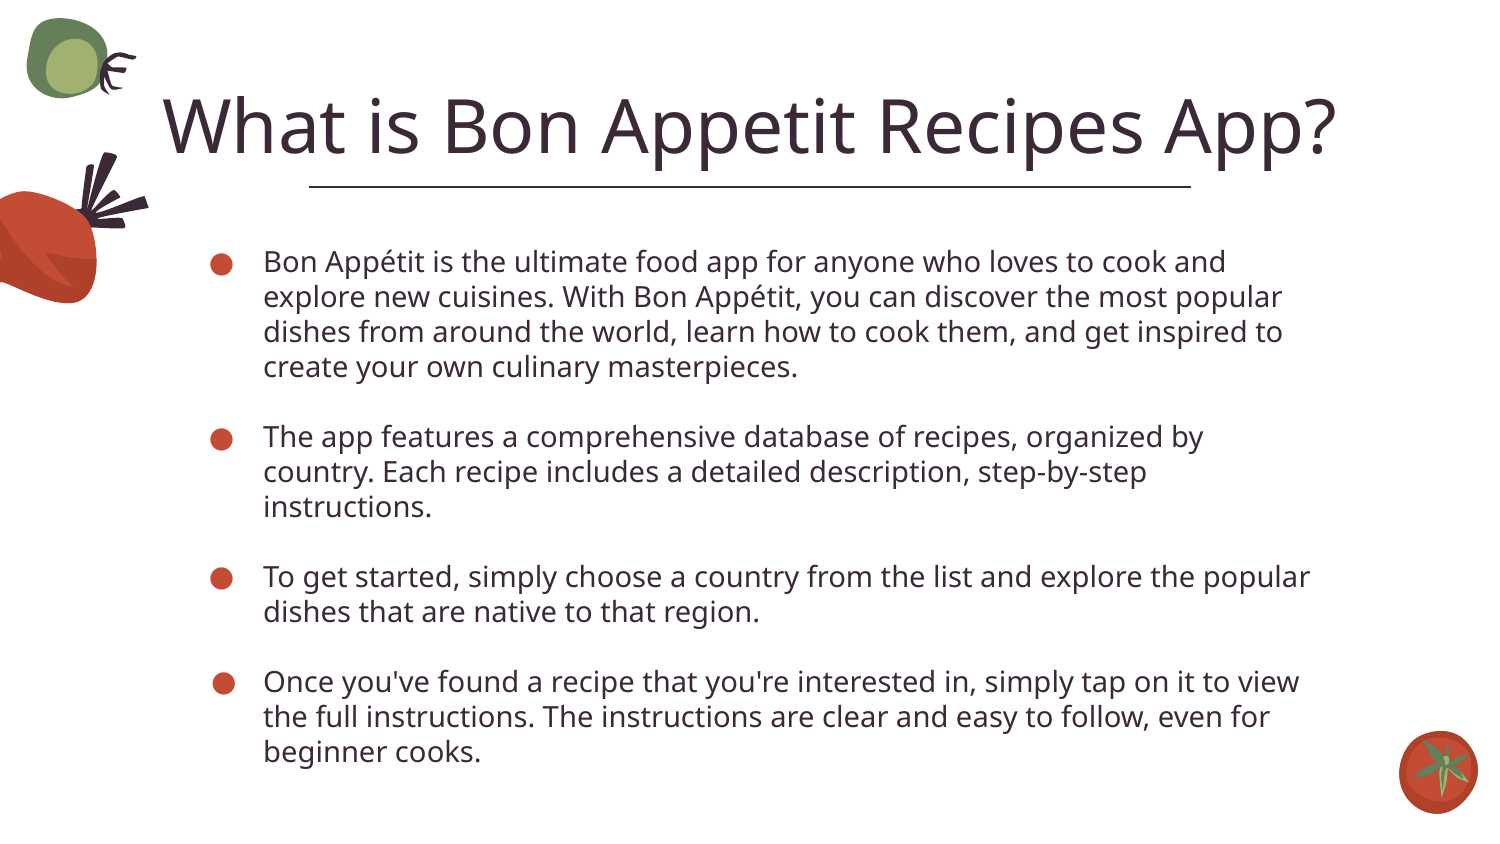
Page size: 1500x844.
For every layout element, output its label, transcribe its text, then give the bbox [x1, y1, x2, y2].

list Bon Appétit is the ultimate food app for anyone who loves to cook and explore new cuisines. With Bon Appétit, you can discover the most popular dishes from around the world, learn how to cook them, and get inspired to create your own culinary masterpieces. The app features a comprehensive database of recipes, organized by country. Each recipe includes a detailed description, step-by-step instructions. To get started, simply choose a country from the list and explore the popular dishes that are native to that region. Once you've found a recipe that you're interested in, simply tap on it to view the full instructions. The instructions are clear and easy to follow, even for beginner cooks. [173, 297, 1327, 715]
title What is Bon Appetit Recipes App? [118, 63, 1382, 161]
